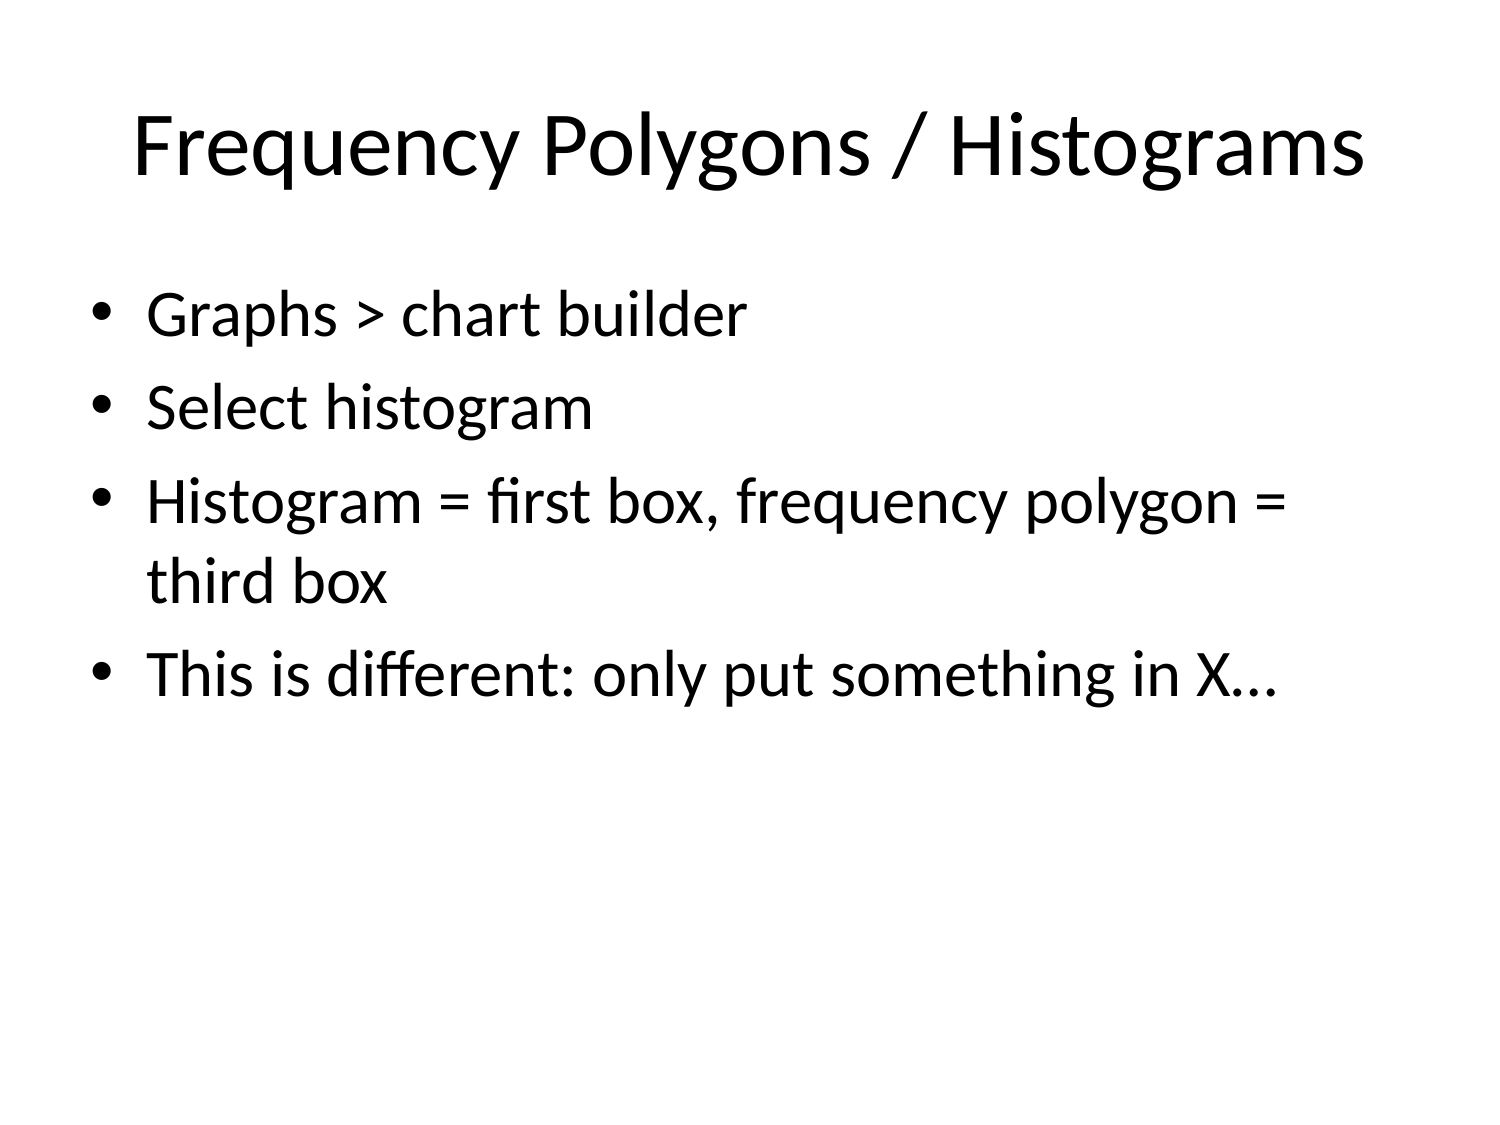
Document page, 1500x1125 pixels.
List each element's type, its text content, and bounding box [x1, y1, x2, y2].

list Graphs > chart builder Select histogram Histogram = first box, frequency polygon = third box This is different: only put something in X… [75, 262, 1425, 1005]
title Frequency Polygons / Histograms [75, 45, 1425, 233]
